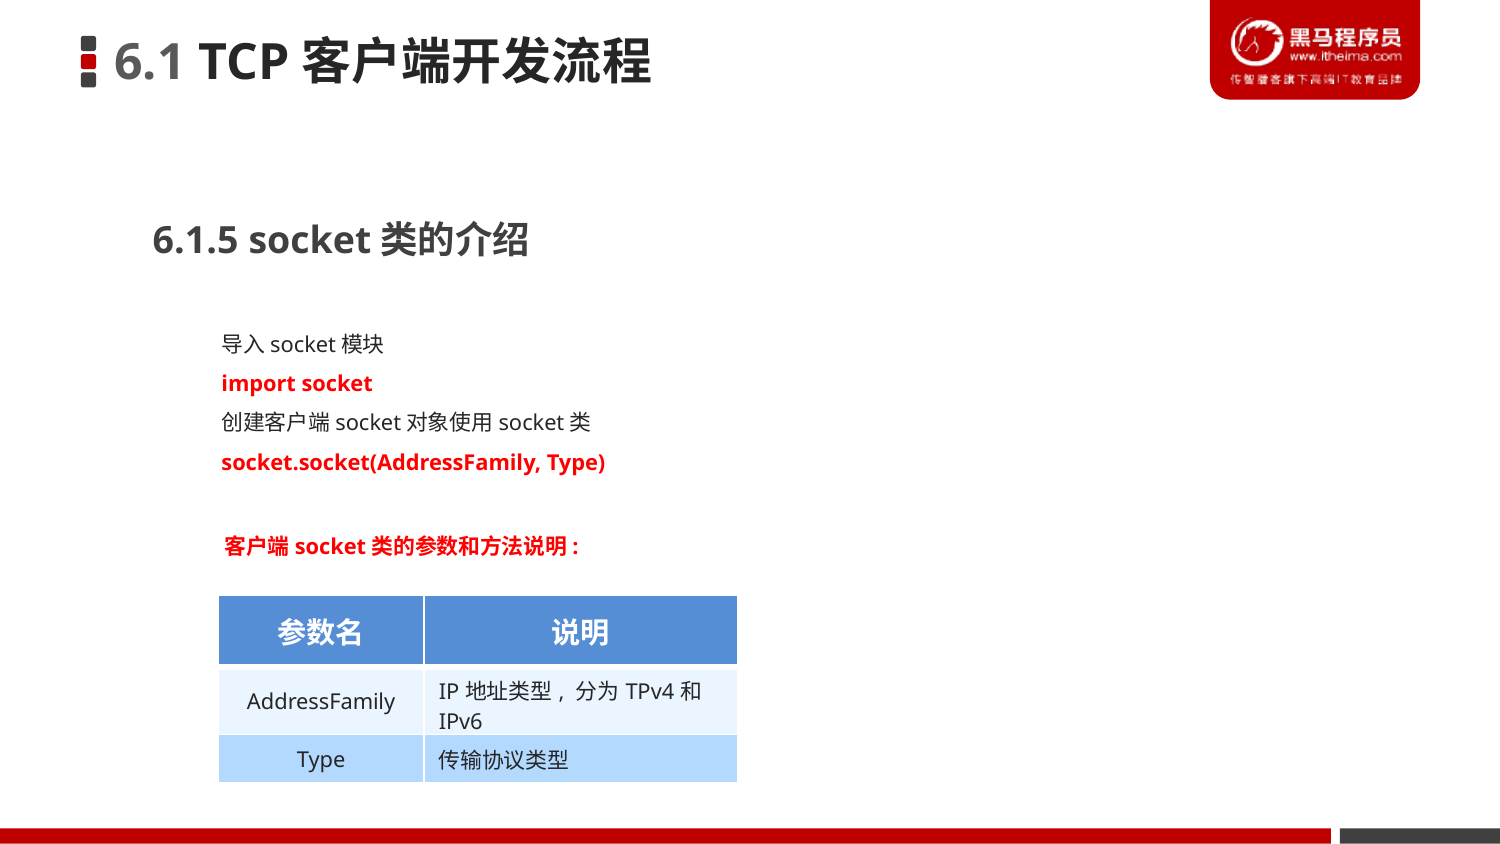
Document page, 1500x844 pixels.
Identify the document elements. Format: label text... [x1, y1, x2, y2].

table_cell AddressFamily [219, 670, 423, 734]
text_box 导入socket模块 import socket 创建客户端socket对象使用socket类 socket.socket(AddressFamily, Type) [206, 309, 680, 482]
table_cell IP地址类型, 分为TPv4和IPv6 [425, 670, 737, 734]
picture [1212, 8, 1421, 94]
text_box 客户端socket类的参数和方法说明: [209, 511, 683, 566]
text_box 6.1 TCP客户端开发流程 [103, 0, 987, 130]
table_header 参数名 [219, 596, 423, 664]
table_cell Type [219, 735, 423, 782]
table_cell 传输协议类型 [425, 735, 737, 782]
table_header 说明 [425, 596, 737, 664]
text_box 6.1.5 socket类的介绍 [138, 185, 715, 268]
